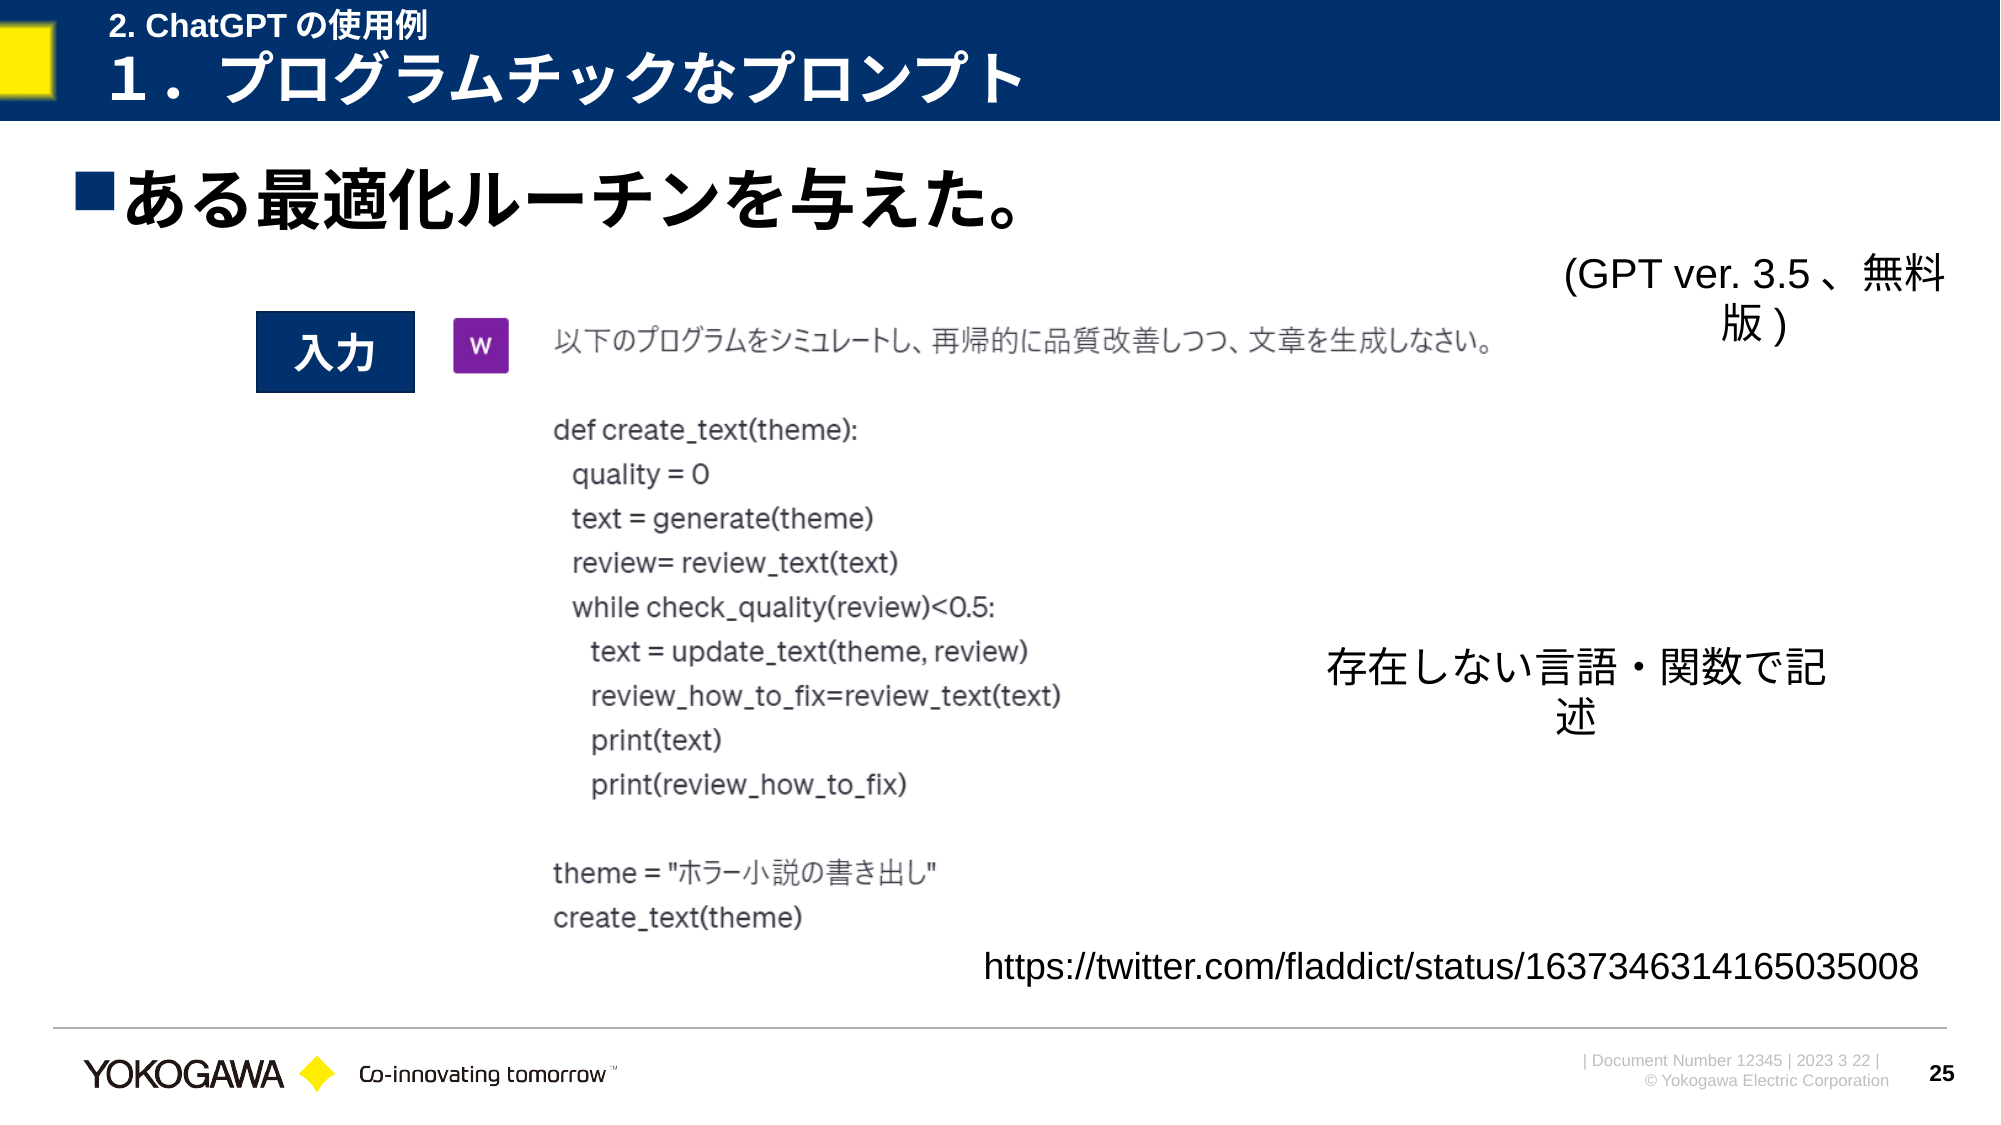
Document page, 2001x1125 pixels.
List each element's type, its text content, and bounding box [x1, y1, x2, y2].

text_box https://twitter.com/fladdict/status/1637346314165035008 [968, 934, 1970, 995]
picture [385, 289, 1525, 954]
text_box (GPT ver. 3.5、無料版) [1524, 239, 1985, 355]
picture [83, 1055, 617, 1093]
slide_number 25 [1904, 1042, 1970, 1103]
title １．プログラムチックなプロンプト [84, 39, 1955, 125]
text_box 存在しない言語・関数で記述 [1525, 633, 1857, 749]
picture [0, 6, 69, 115]
text_box 入力 [256, 311, 385, 393]
text_box ある最適化ルーチンを与えた。 [56, 159, 1944, 255]
text_box 2. ChatGPTの使用例 [93, 0, 836, 52]
